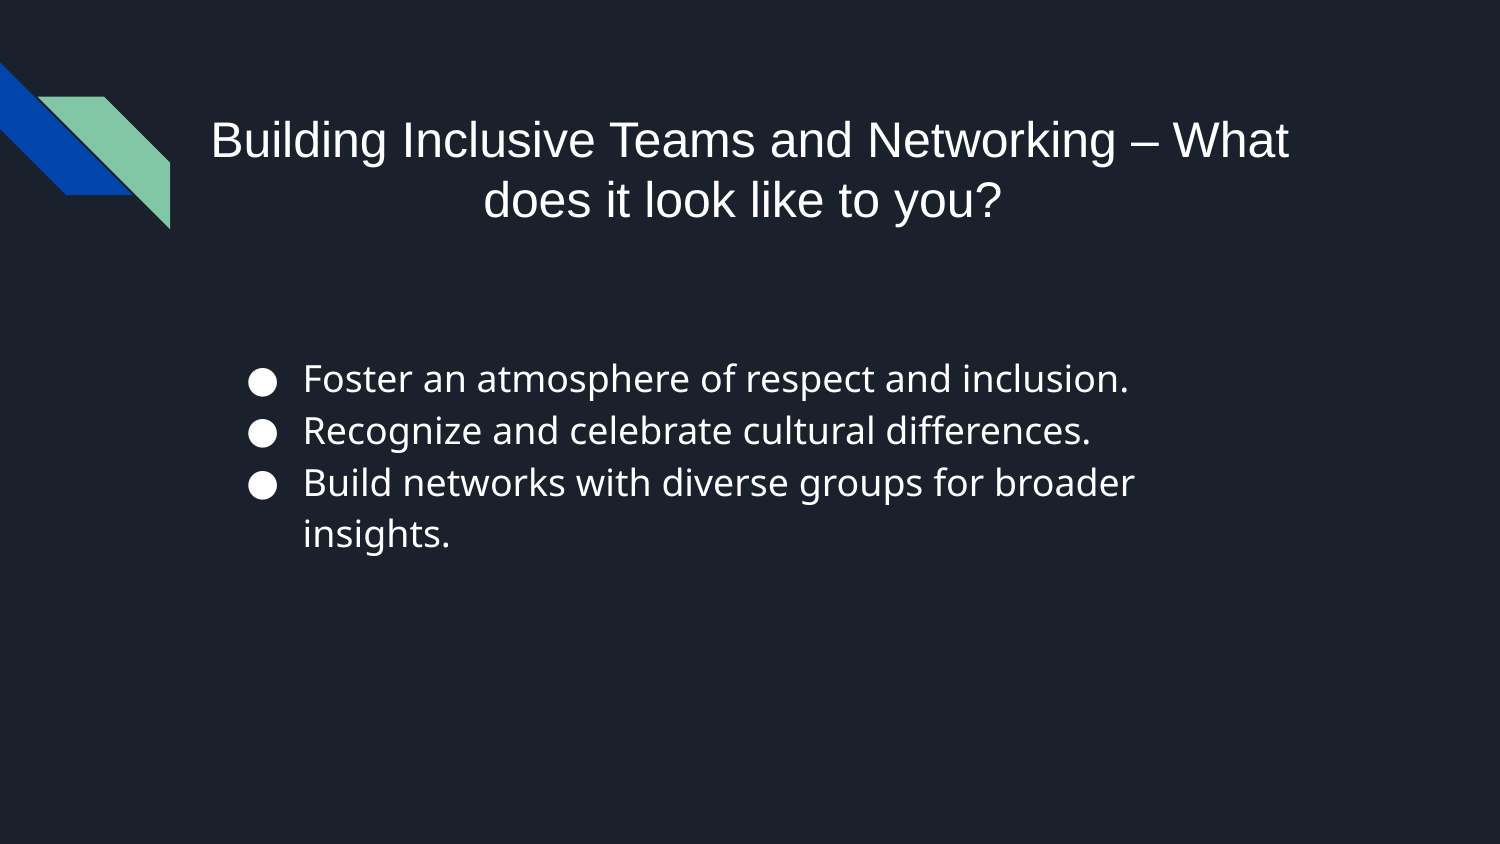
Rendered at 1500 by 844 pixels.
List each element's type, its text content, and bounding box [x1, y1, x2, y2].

title Building Inclusive Teams and Networking – What does it look like to you? [172, 92, 1328, 243]
text_box Foster an atmosphere of respect and inclusion. Recognize and celebrate cultural differences. Build networks with diverse groups for broader insights. [212, 333, 1248, 571]
